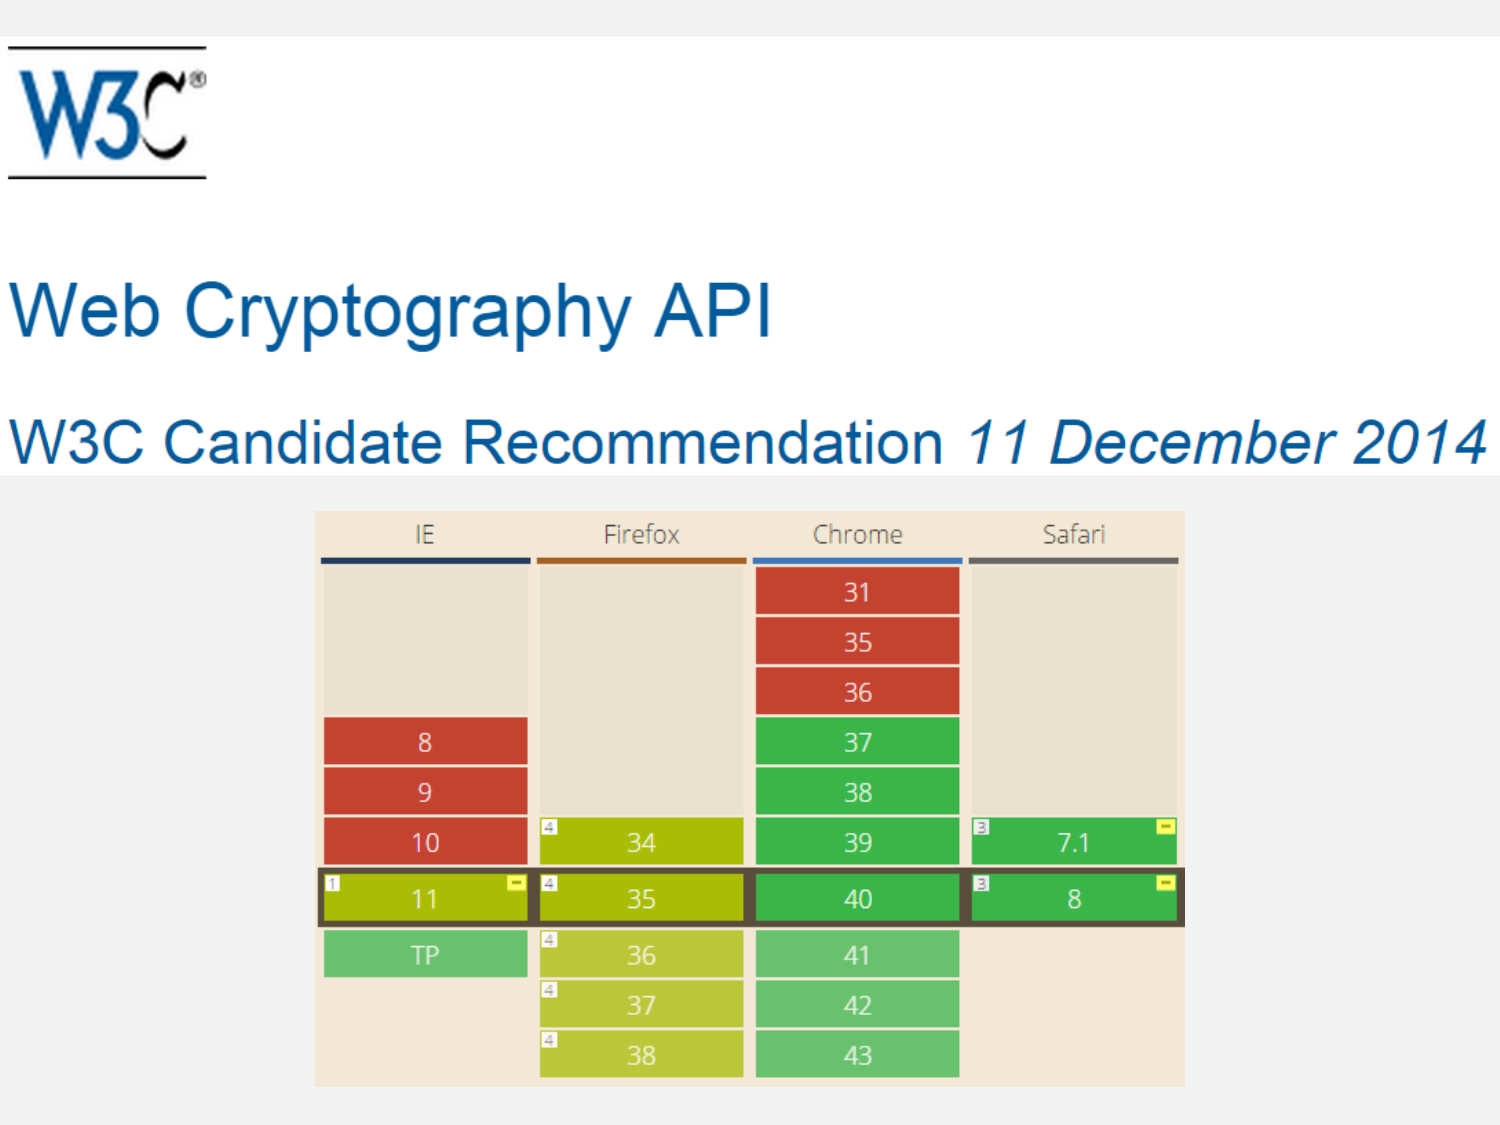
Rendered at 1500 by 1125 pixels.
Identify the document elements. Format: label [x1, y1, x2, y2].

picture [0, 37, 1500, 475]
picture [315, 511, 1185, 1088]
